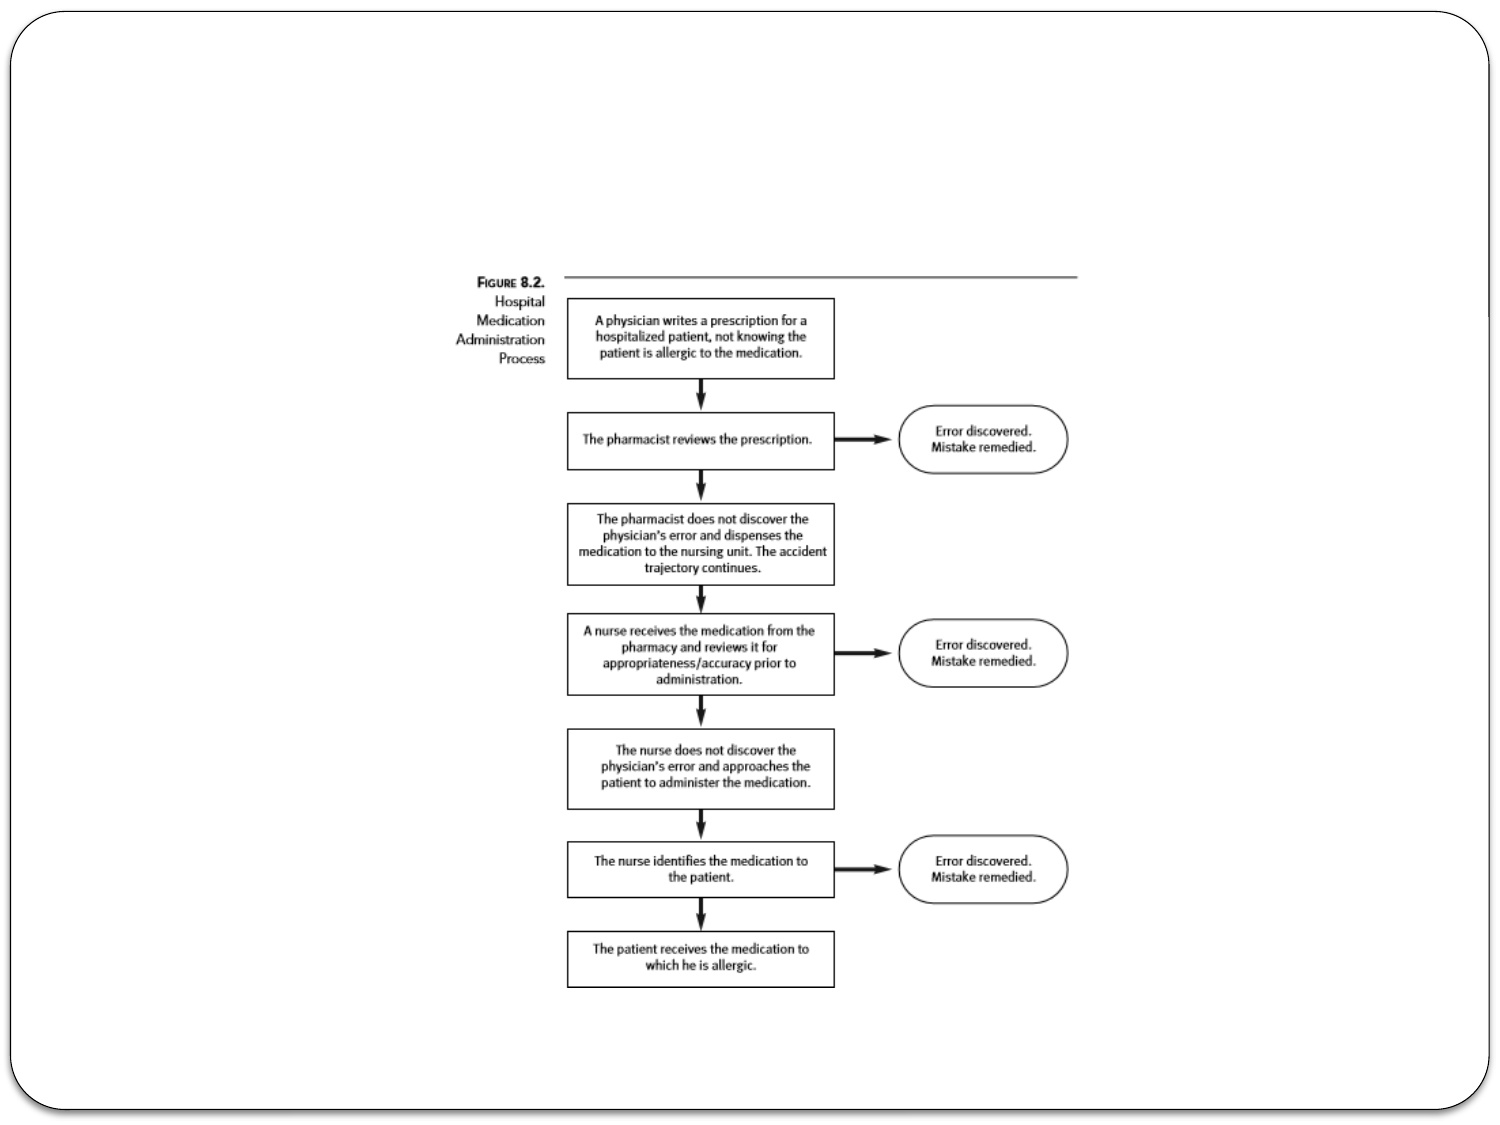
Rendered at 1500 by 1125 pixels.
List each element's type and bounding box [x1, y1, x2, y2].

list [453, 237, 1122, 988]
